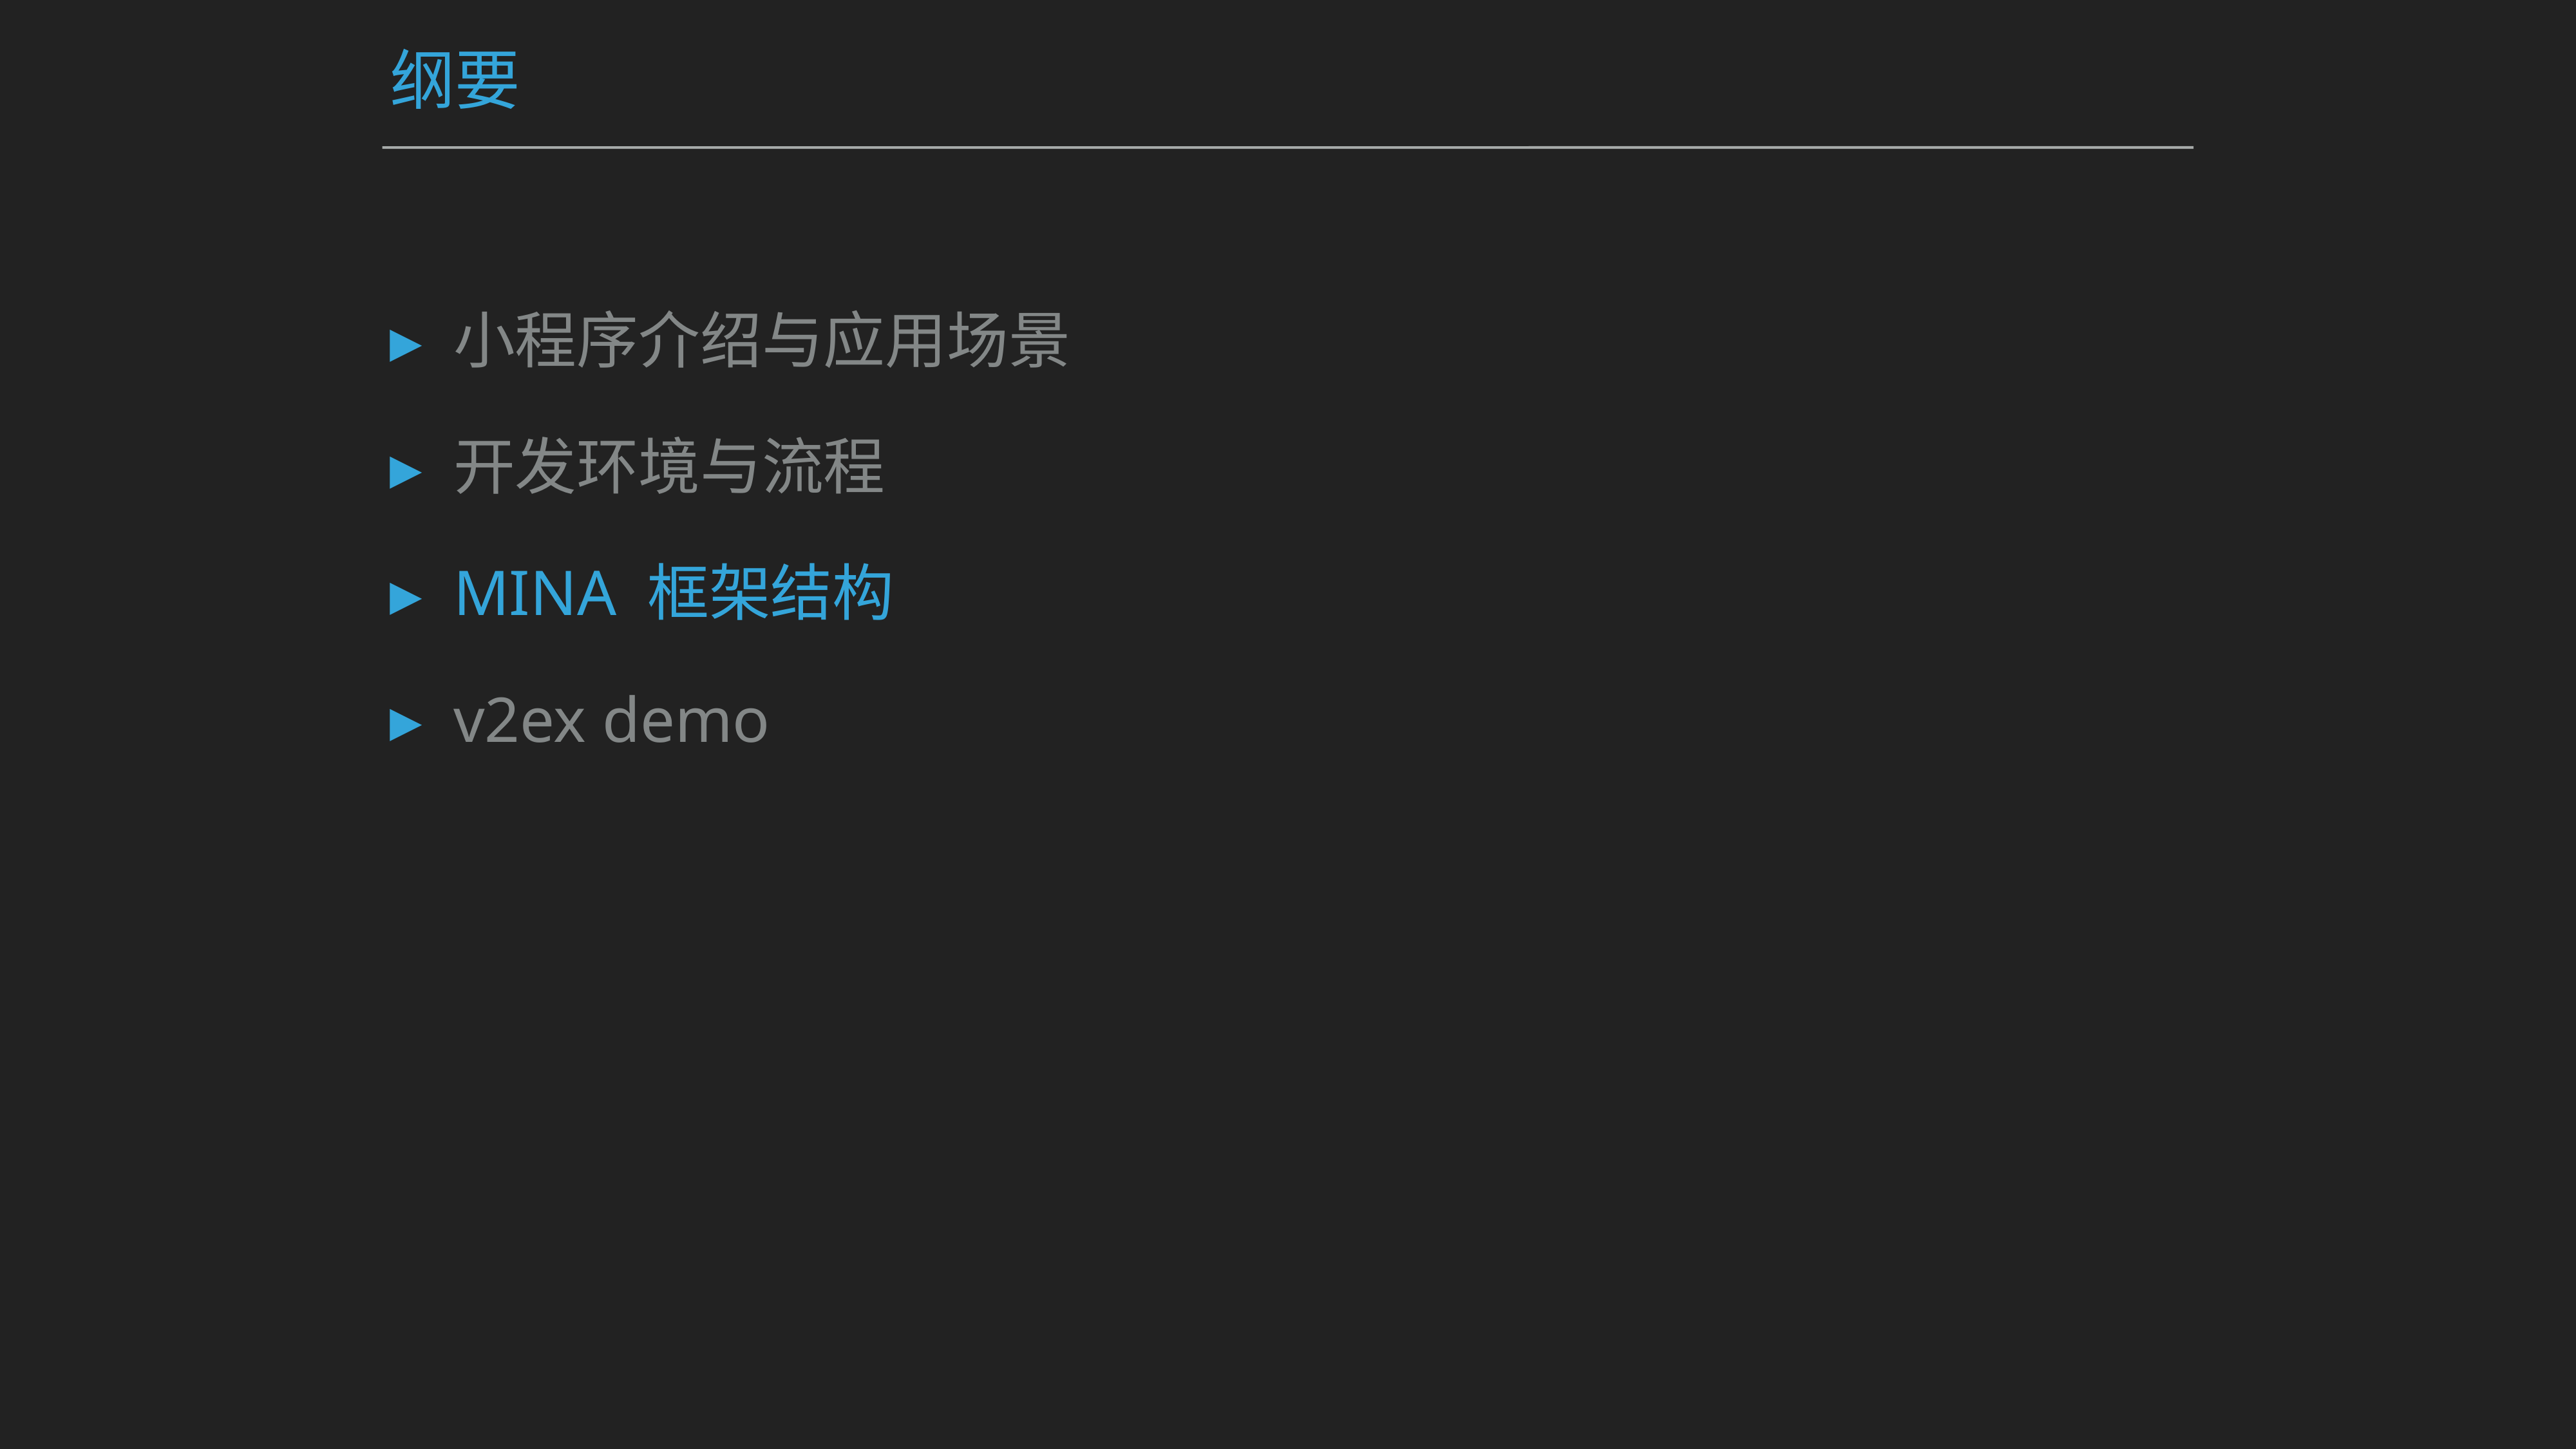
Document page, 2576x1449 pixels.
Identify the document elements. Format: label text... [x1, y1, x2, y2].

list 小程序介绍与应用场景 开发环境与流程 MINA 框架结构 v2ex demo [382, 293, 2194, 1432]
title 纲要 [382, 46, 2194, 155]
